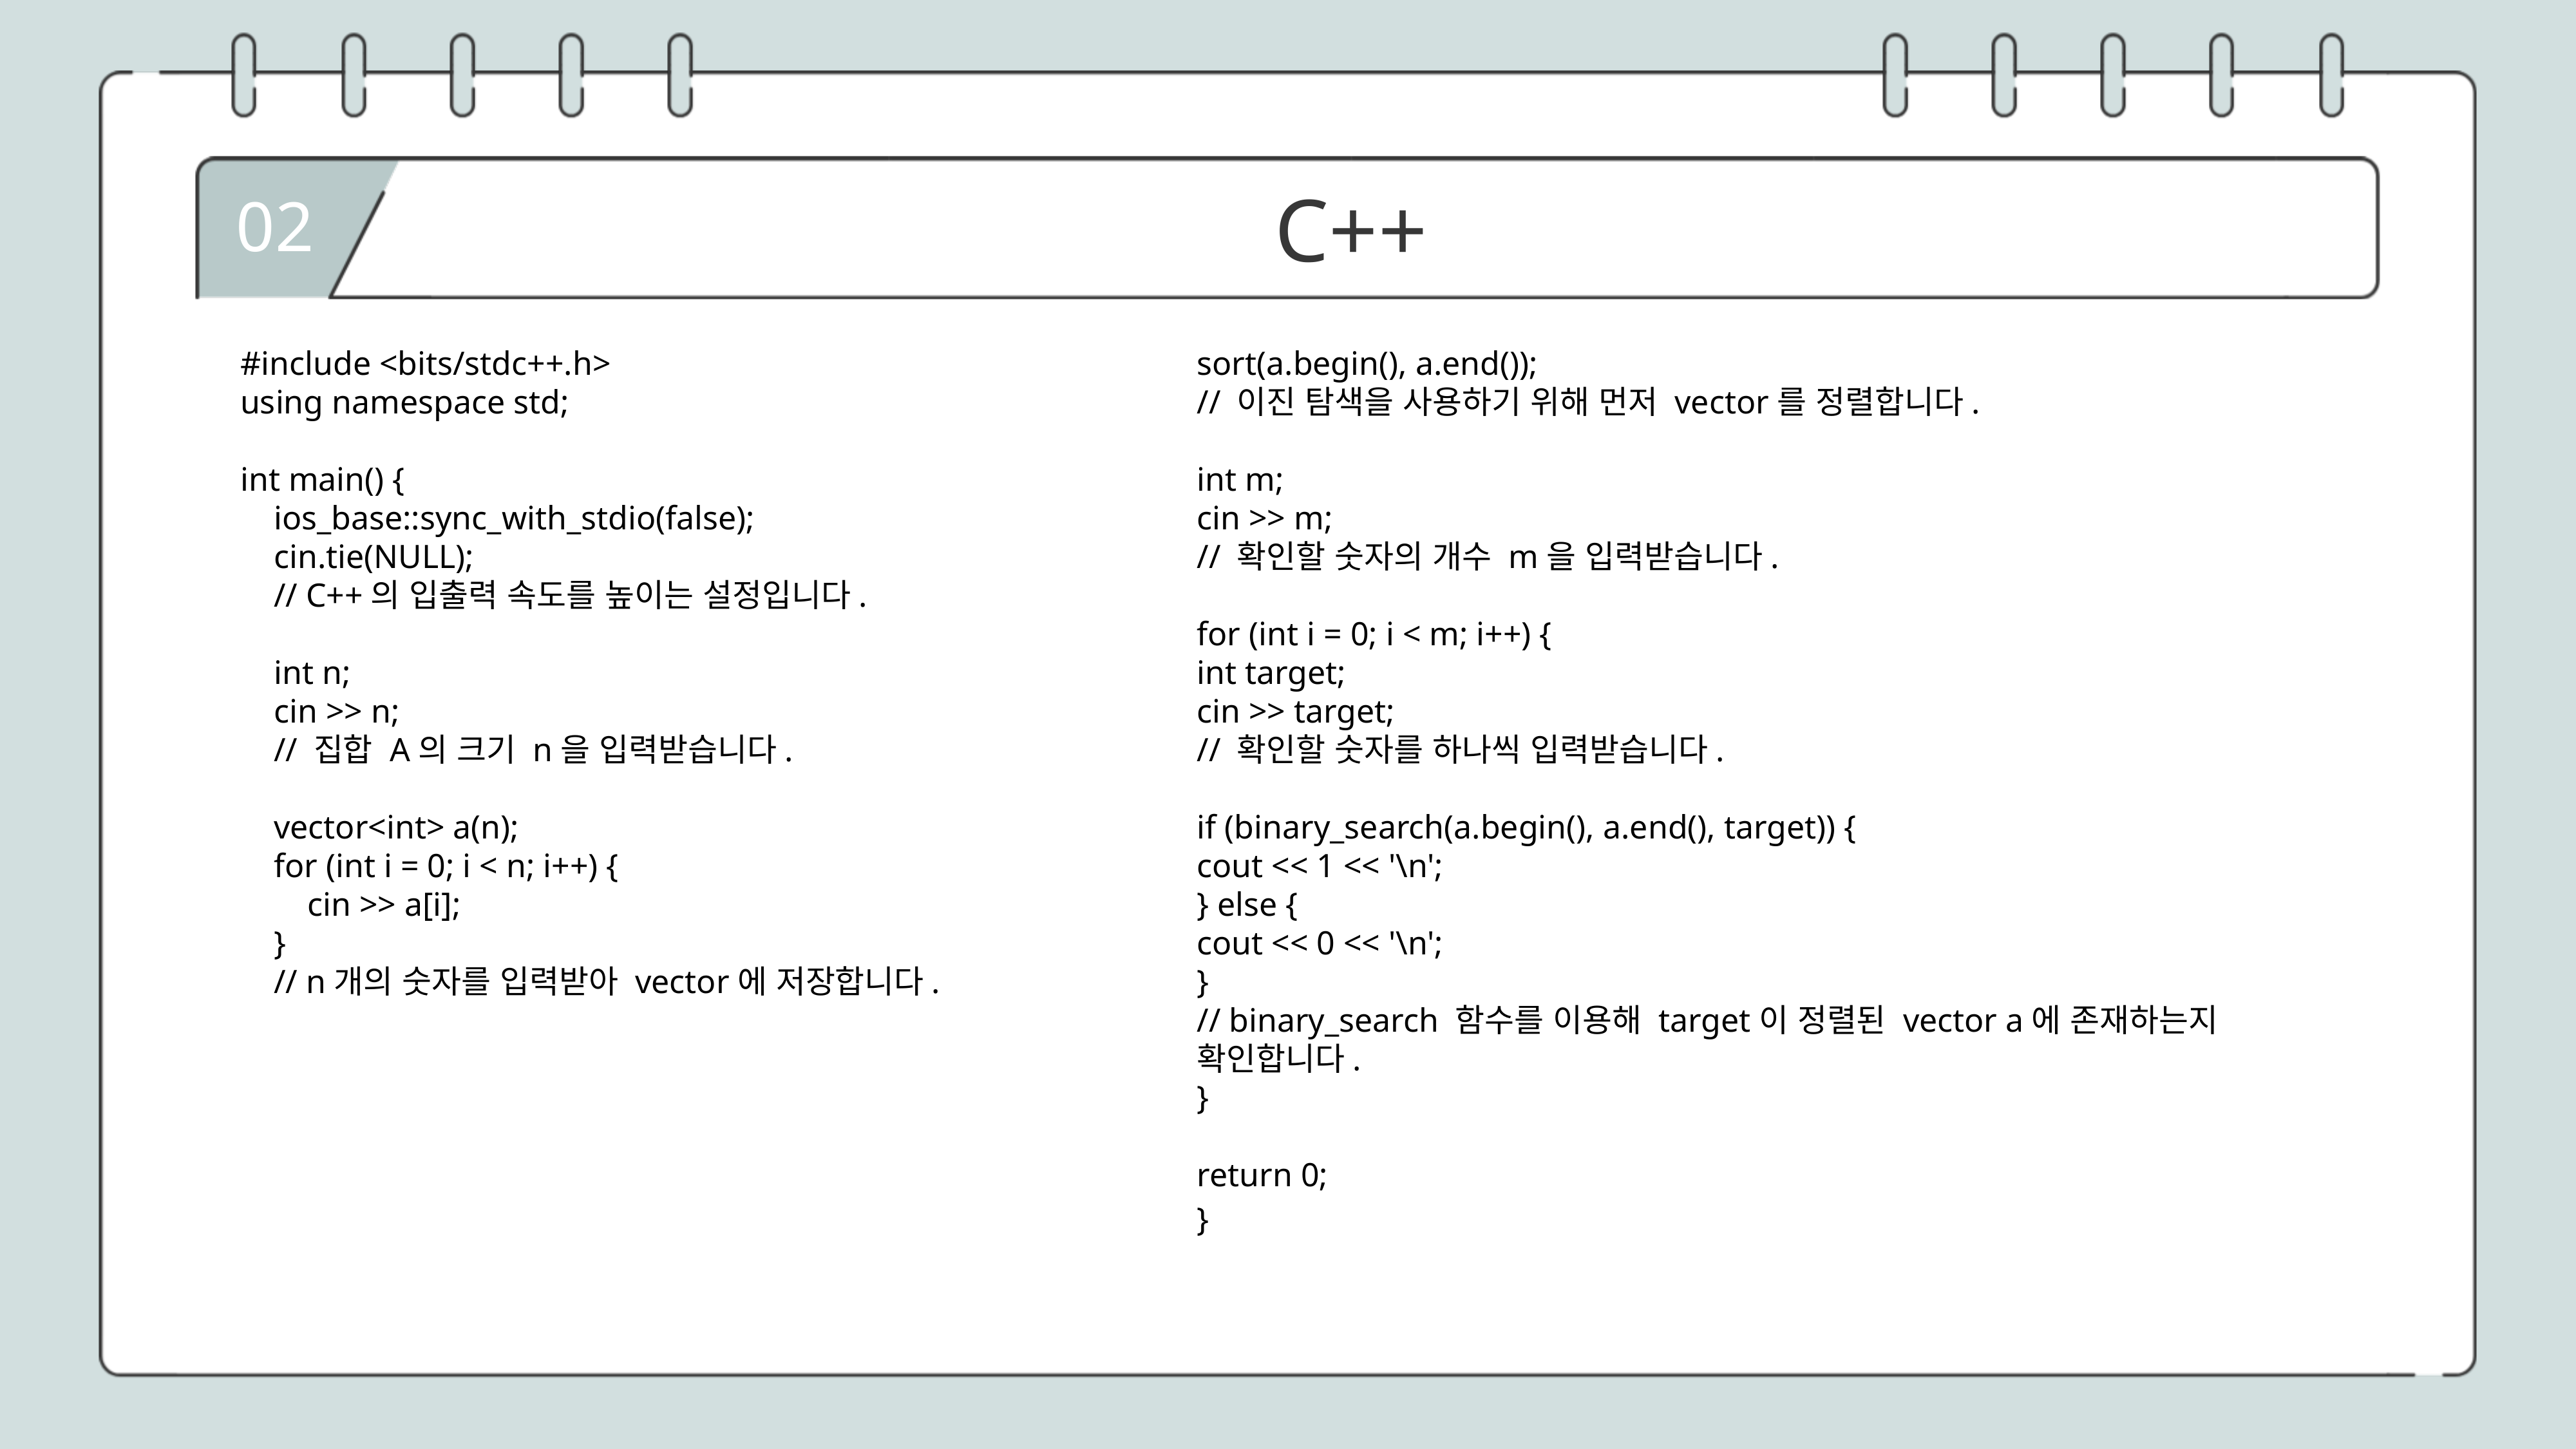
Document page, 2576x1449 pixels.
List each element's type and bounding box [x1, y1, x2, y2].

picture [97, 32, 2479, 1379]
